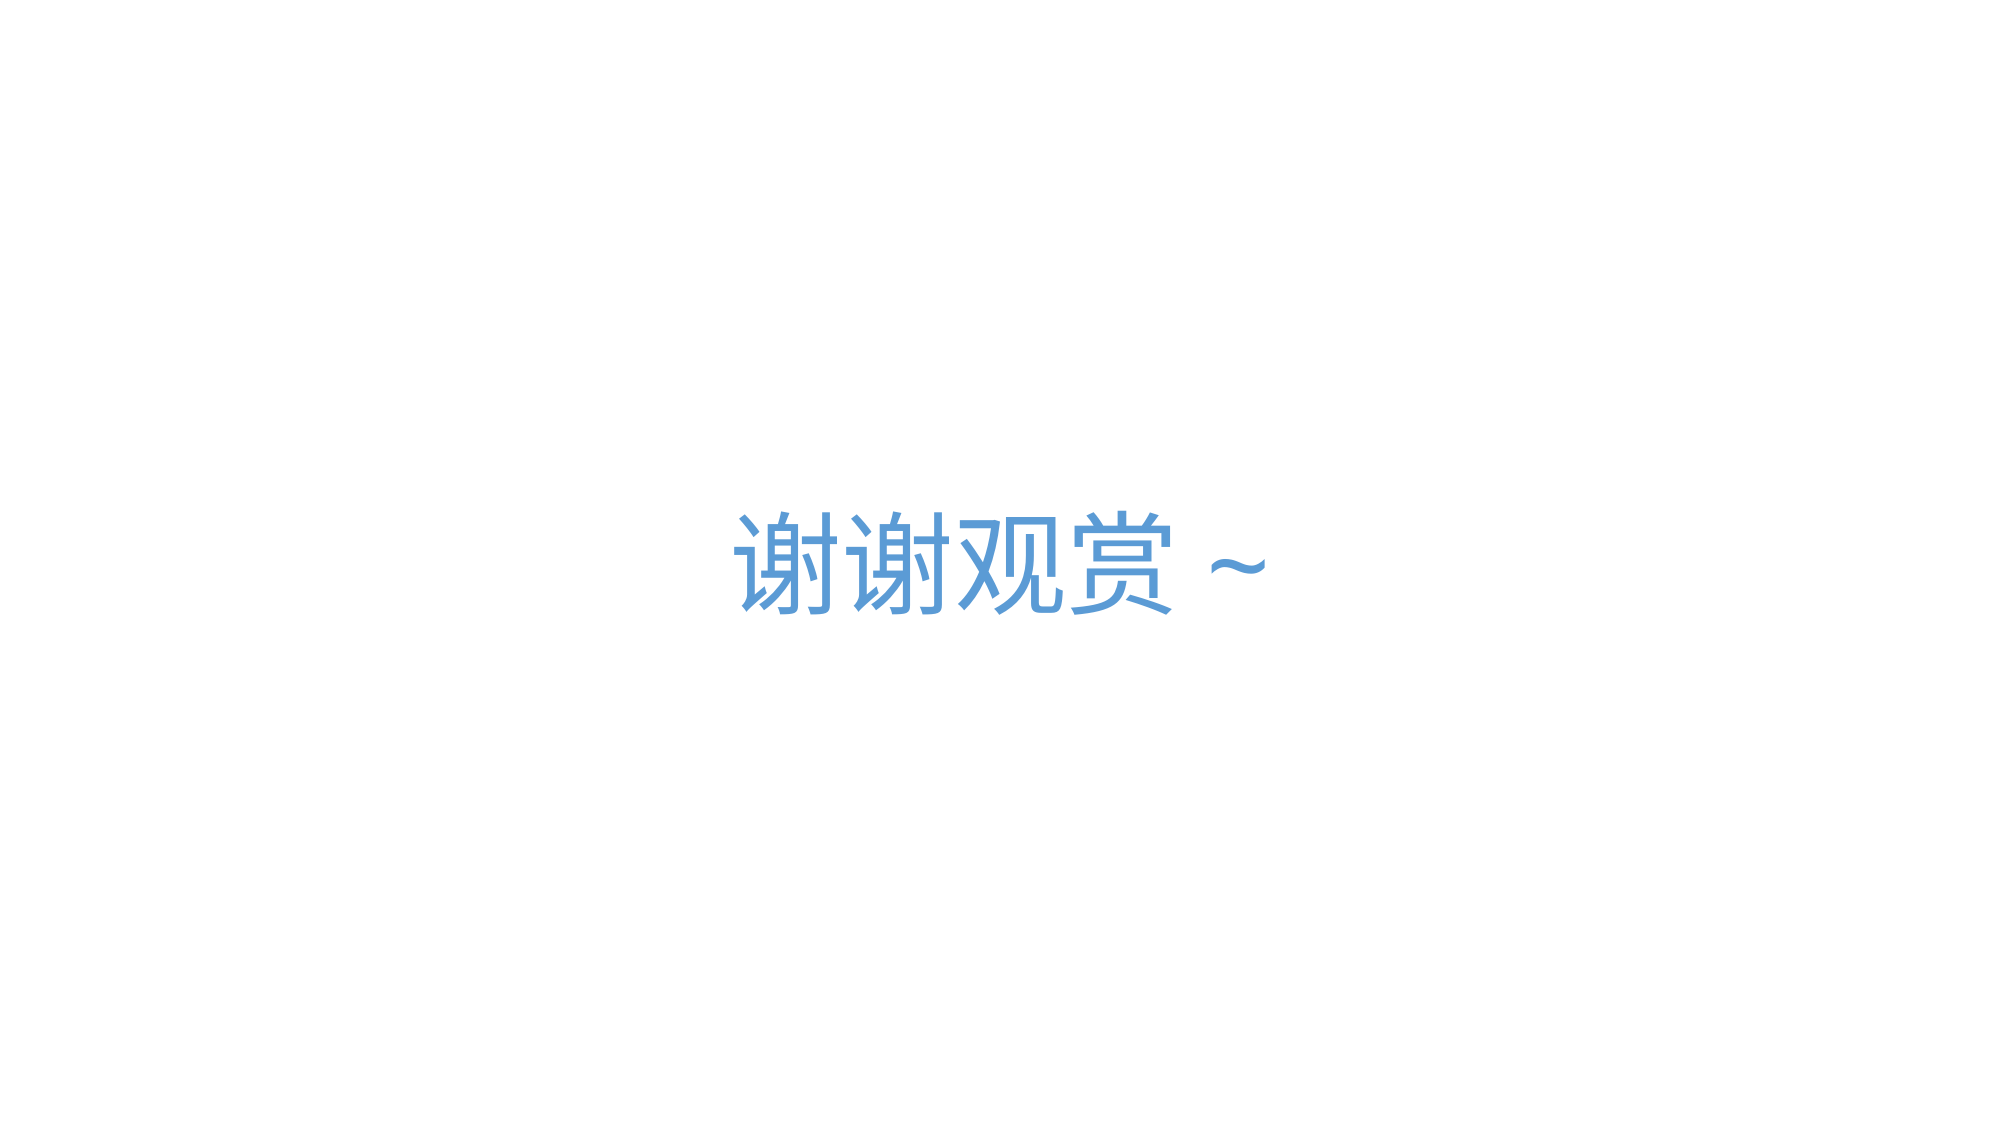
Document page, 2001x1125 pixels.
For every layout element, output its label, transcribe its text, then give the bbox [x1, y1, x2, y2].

text_box 谢谢观赏~ [714, 486, 1286, 637]
